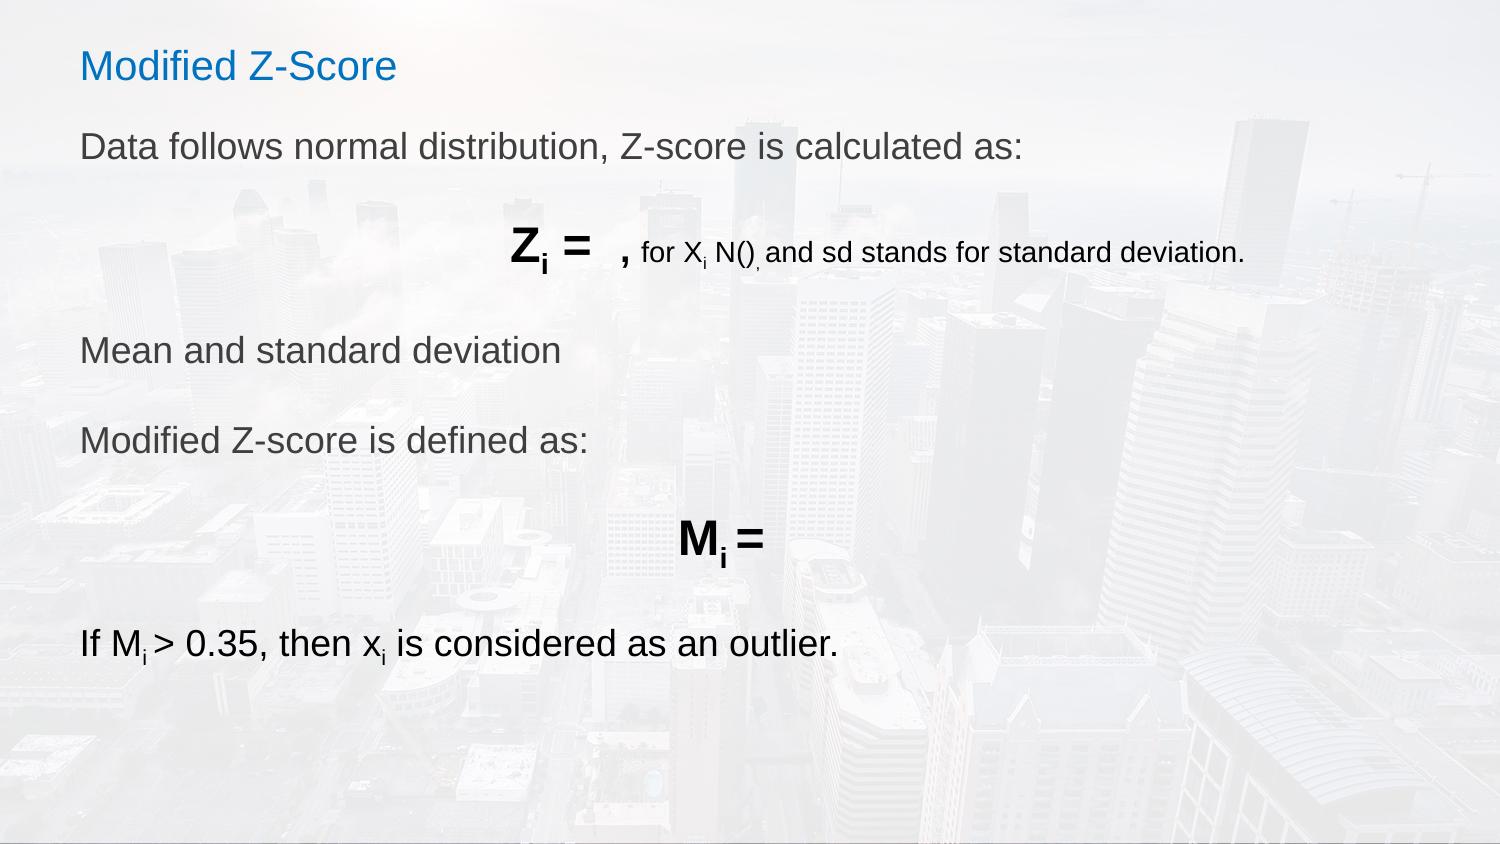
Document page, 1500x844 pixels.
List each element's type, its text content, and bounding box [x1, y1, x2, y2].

text_box [206, 648, 729, 695]
title Modified Z-Score [64, 11, 1500, 115]
text_box [206, 596, 729, 642]
